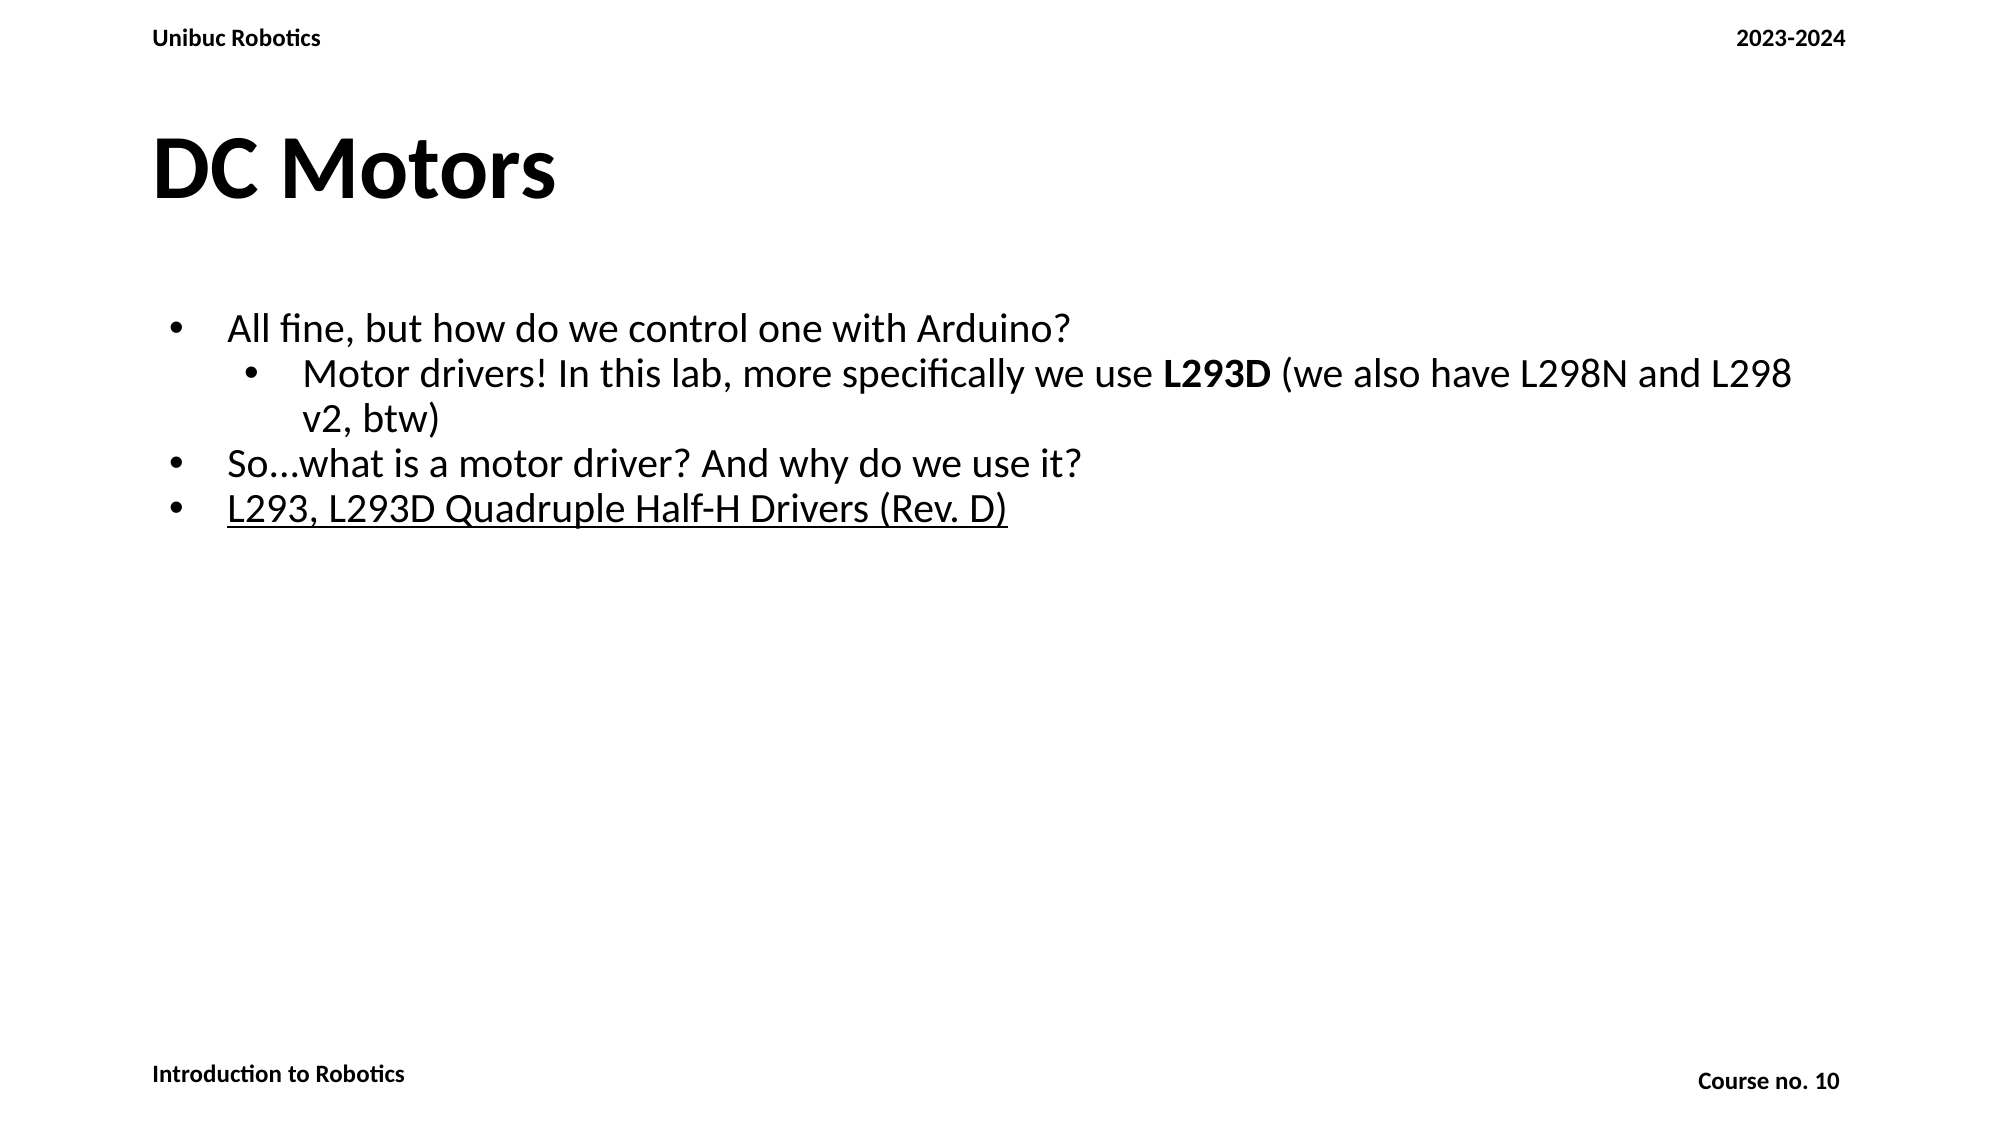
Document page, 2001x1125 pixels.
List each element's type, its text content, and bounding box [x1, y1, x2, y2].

list All fine, but how do we control one with Arduino? Motor drivers! In this lab, more specifically we use L293D (we also have L298N and L298 v2, btw) So...what is a motor driver? And why do we use it? L293, L293D Quadruple Half-H Drivers (Rev. D) [137, 299, 1863, 1014]
title DC Motors [137, 59, 1863, 278]
